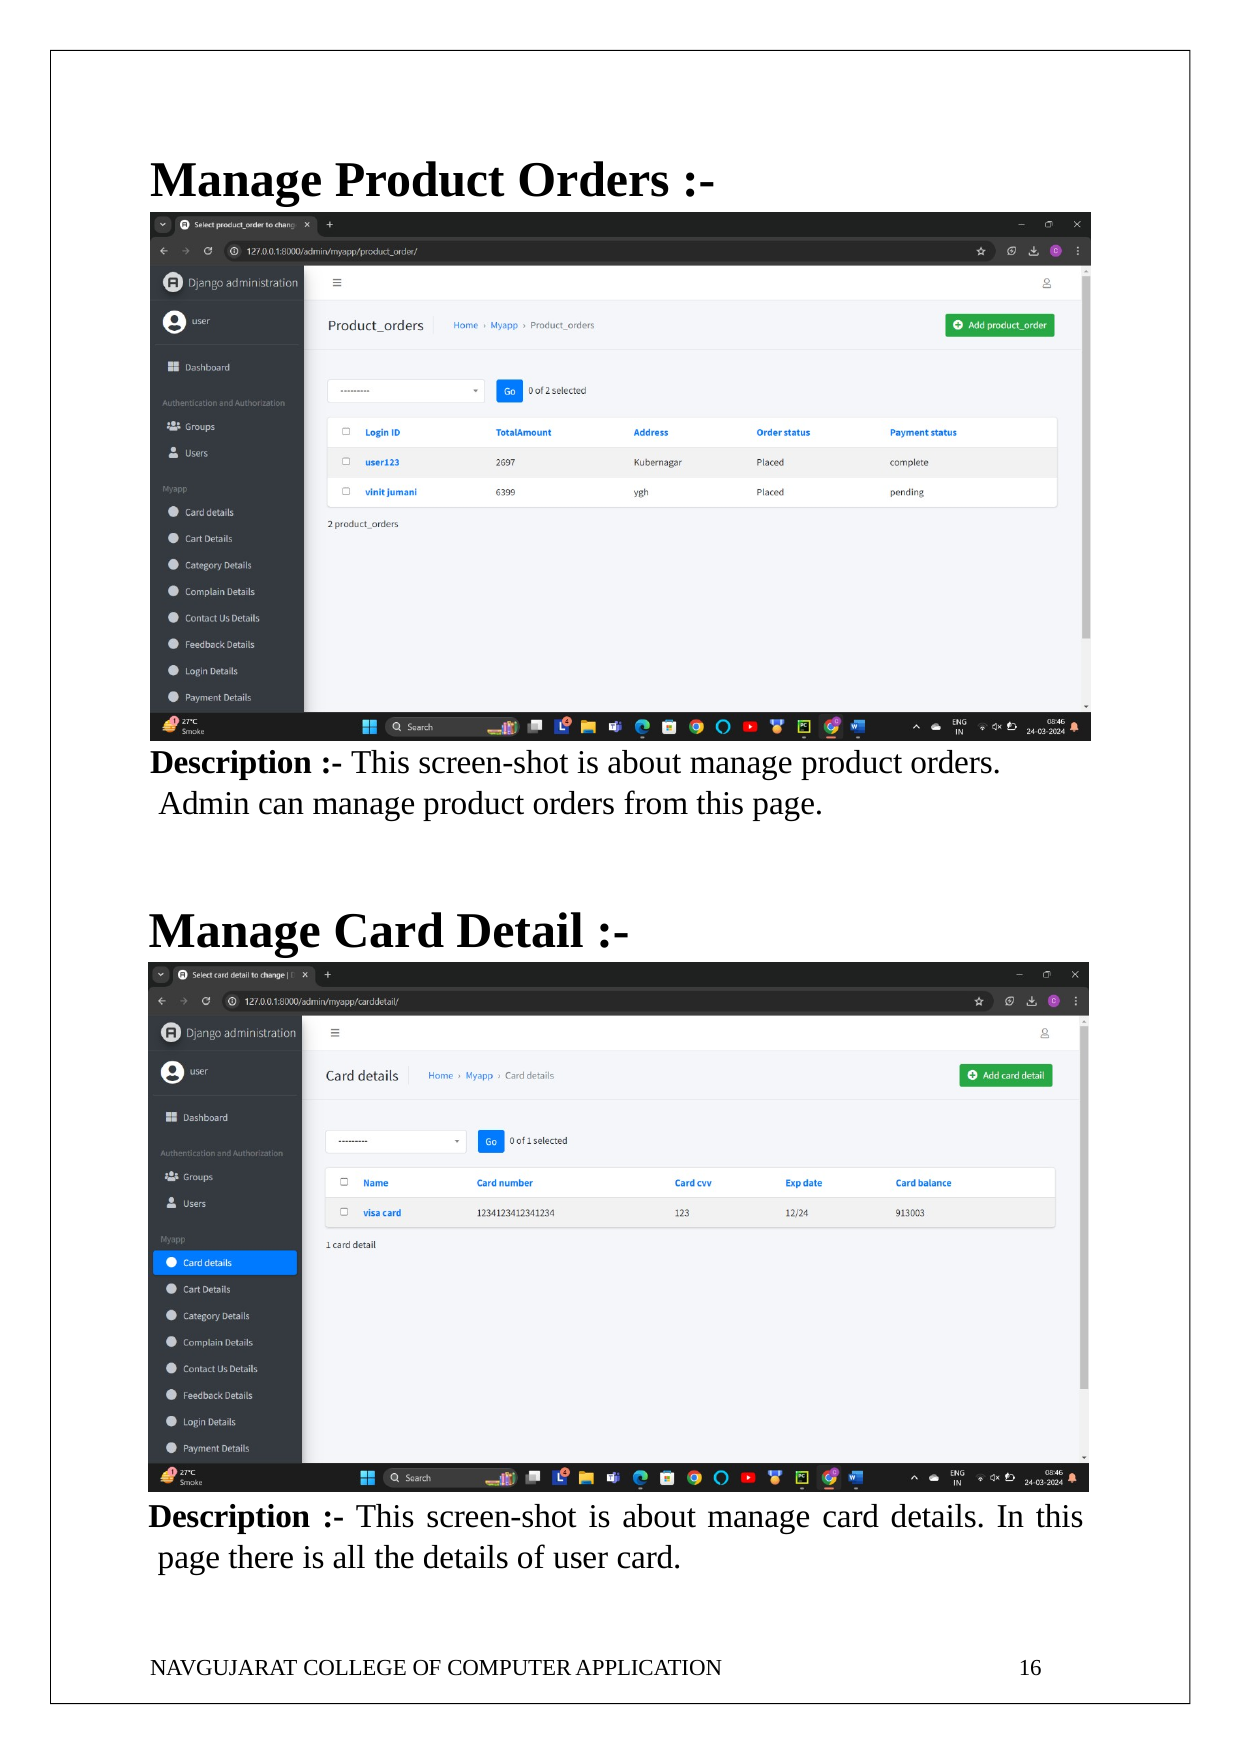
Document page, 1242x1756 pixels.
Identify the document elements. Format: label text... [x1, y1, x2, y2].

text_box Manage Card Detail :- [146, 895, 633, 958]
picture [148, 962, 1089, 1492]
text_box Description :- This screen-shot is about manage card details. In this page there is all the details of user card. [146, 1496, 1093, 1576]
slide_number 16 [1012, 1652, 1048, 1756]
footer NAVGUJARAT COLLEGE OF COMPUTER APPLICATION [147, 1652, 738, 1756]
picture [149, 211, 1091, 742]
text_box Description :- This screen-shot is about manage product orders. Admin can manage product orders from this page. [147, 747, 1010, 822]
title Manage Product Orders :- [147, 144, 720, 212]
